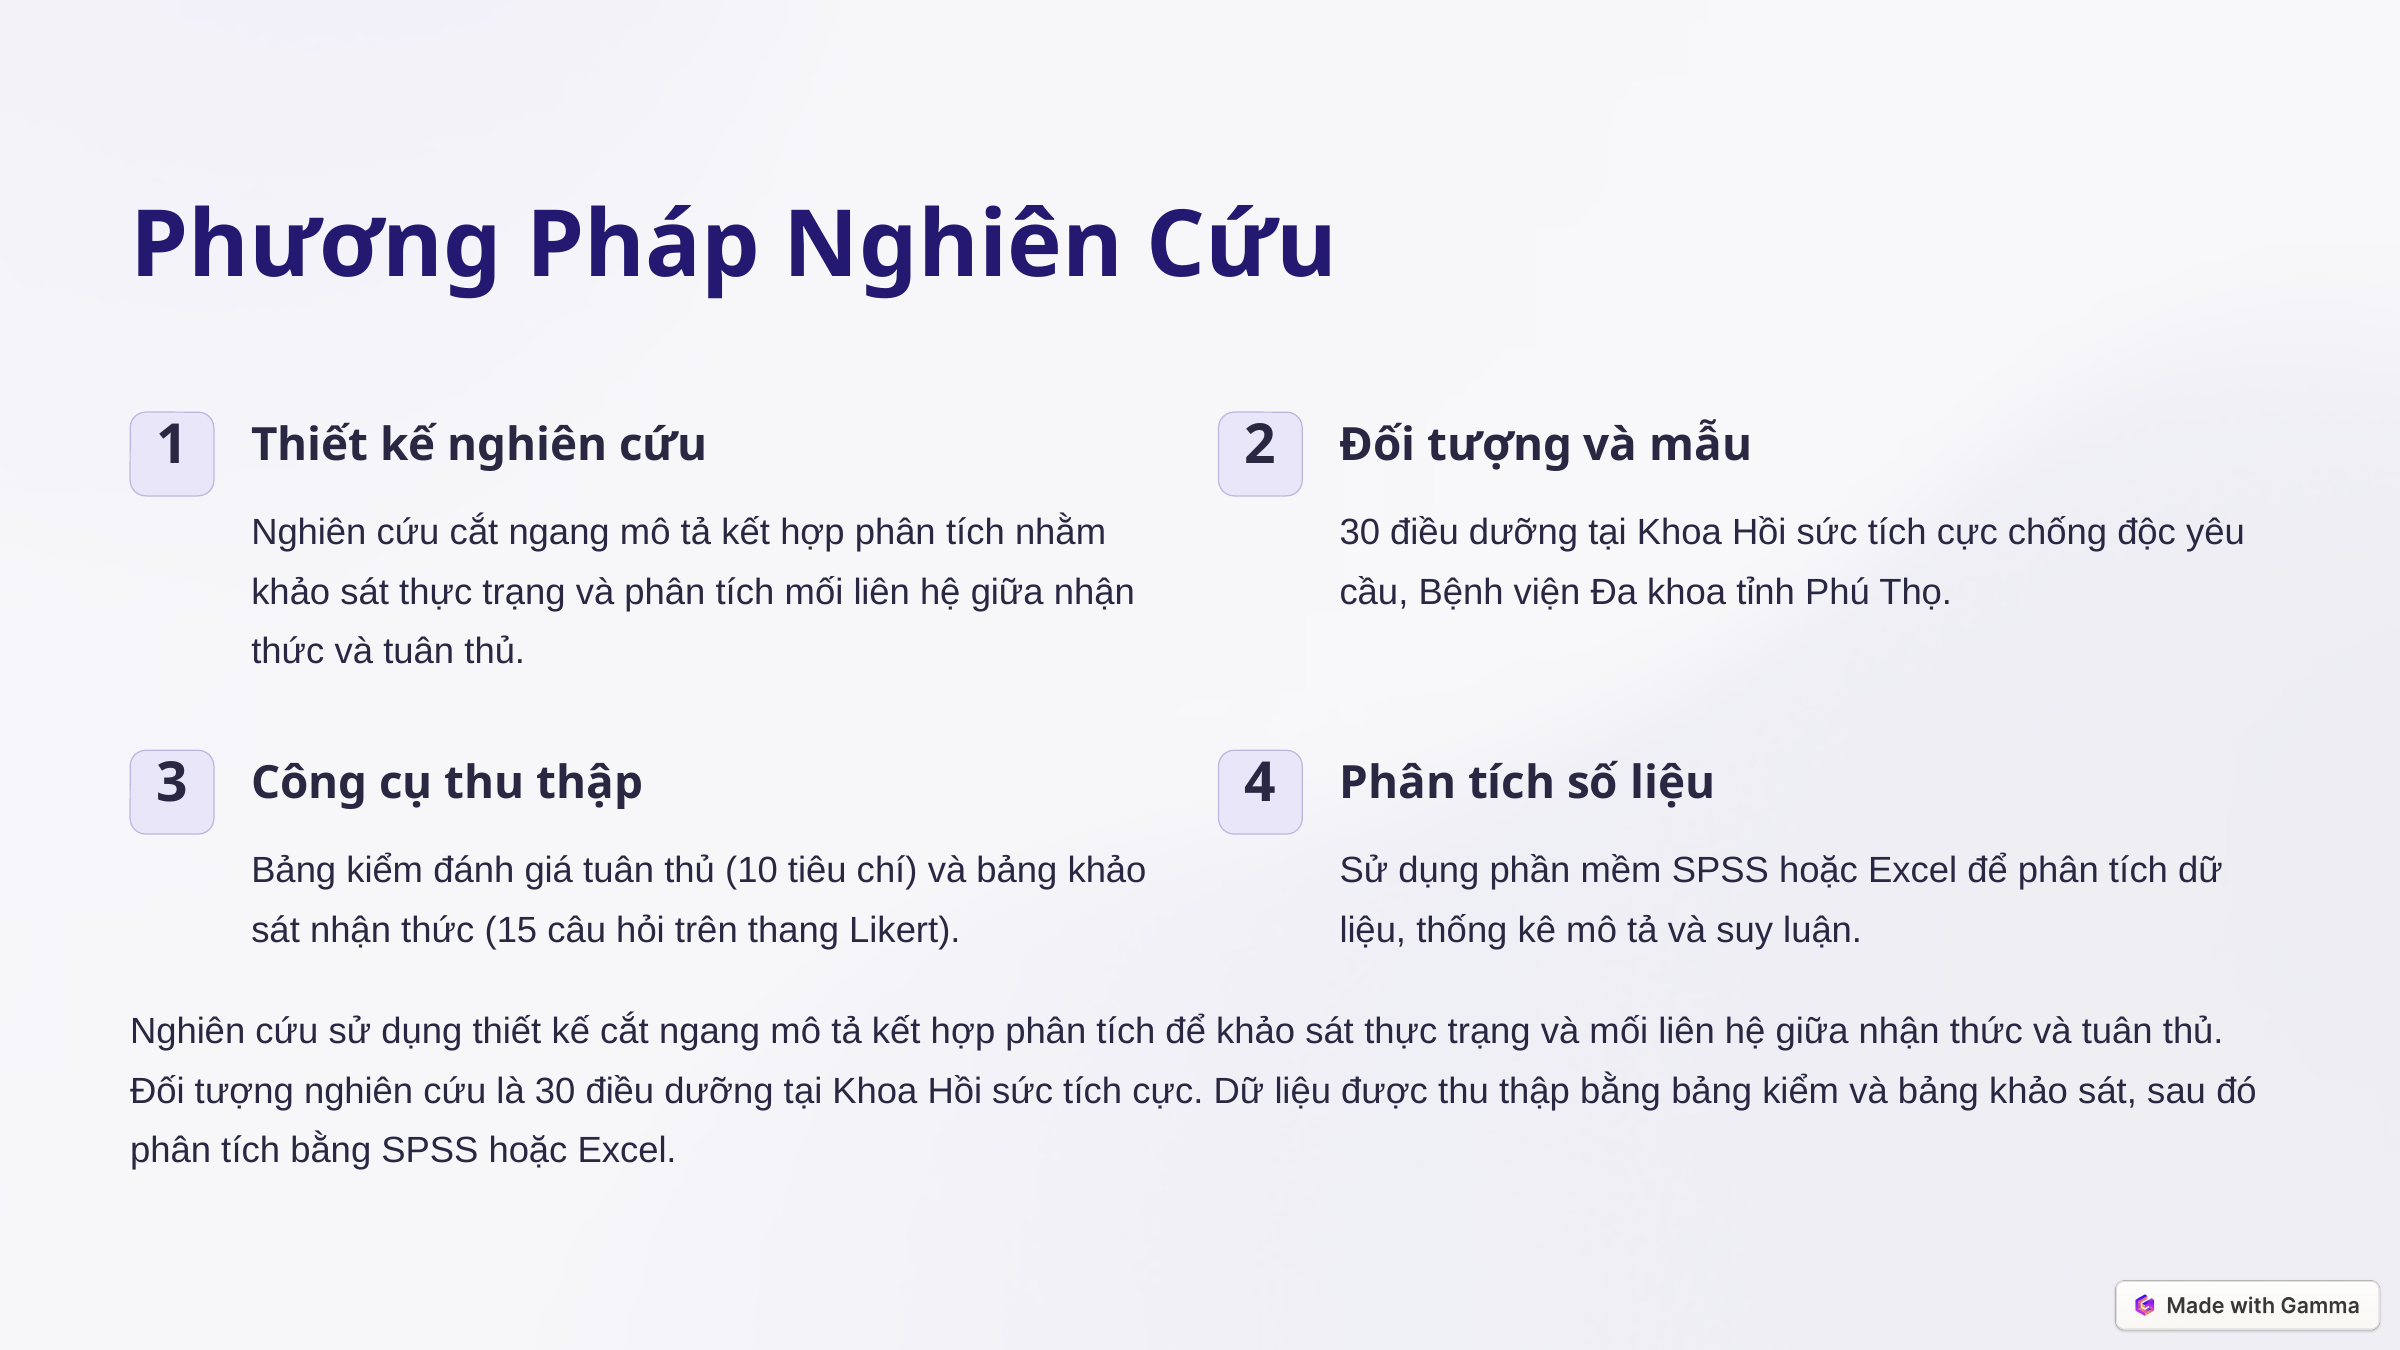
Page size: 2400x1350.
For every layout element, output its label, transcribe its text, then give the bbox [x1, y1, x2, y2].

text_box Bảng kiểm đánh giá tuân thủ (10 tiêu chí) và bảng khảo sát nhận thức (15 câu hỏi trên thang Likert). [251, 830, 1182, 950]
text_box Phương Pháp Nghiên Cứu [130, 179, 1261, 296]
picture [2106, 1271, 2389, 1339]
text_box Nghiên cứu sử dụng thiết kế cắt ngang mô tả kết hợp phân tích để khảo sát thực trạng và mối liên hệ giữa nhận thức và tuân thủ. Đối tượng nghiên cứu là 30 điều dưỡng tại Khoa Hồi sức tích cực. Dữ liệu được thu thập bằng bảng kiểm và bảng khảo sát, sau đó phân tích bằng SPSS hoặc Excel. [130, 991, 2270, 1171]
text_box Đối tượng và mẫu [1339, 412, 1805, 471]
text_box Thiết kế nghiên cứu [251, 412, 717, 471]
text_box 4 [1232, 757, 1289, 828]
text_box Sử dụng phần mềm SPSS hoặc Excel để phân tích dữ liệu, thống kê mô tả và suy luận. [1339, 830, 2270, 950]
text_box 30 điều dưỡng tại Khoa Hồi sức tích cực chống độc yêu cầu, Bệnh viện Đa khoa tỉnh Phú Thọ. [1339, 492, 2270, 612]
text_box Nghiên cứu cắt ngang mô tả kết hợp phân tích nhằm khảo sát thực trạng và phân tích mối liên hệ giữa nhận thức và tuân thủ. [251, 492, 1182, 672]
text_box Phân tích số liệu [1339, 750, 1805, 809]
text_box 1 [144, 419, 200, 489]
text_box [1218, 412, 1303, 496]
text_box [1218, 750, 1303, 835]
text_box Công cụ thu thập [251, 750, 717, 809]
text_box [130, 412, 214, 496]
text_box 3 [144, 757, 200, 828]
text_box [130, 750, 214, 835]
text_box 2 [1232, 419, 1289, 489]
